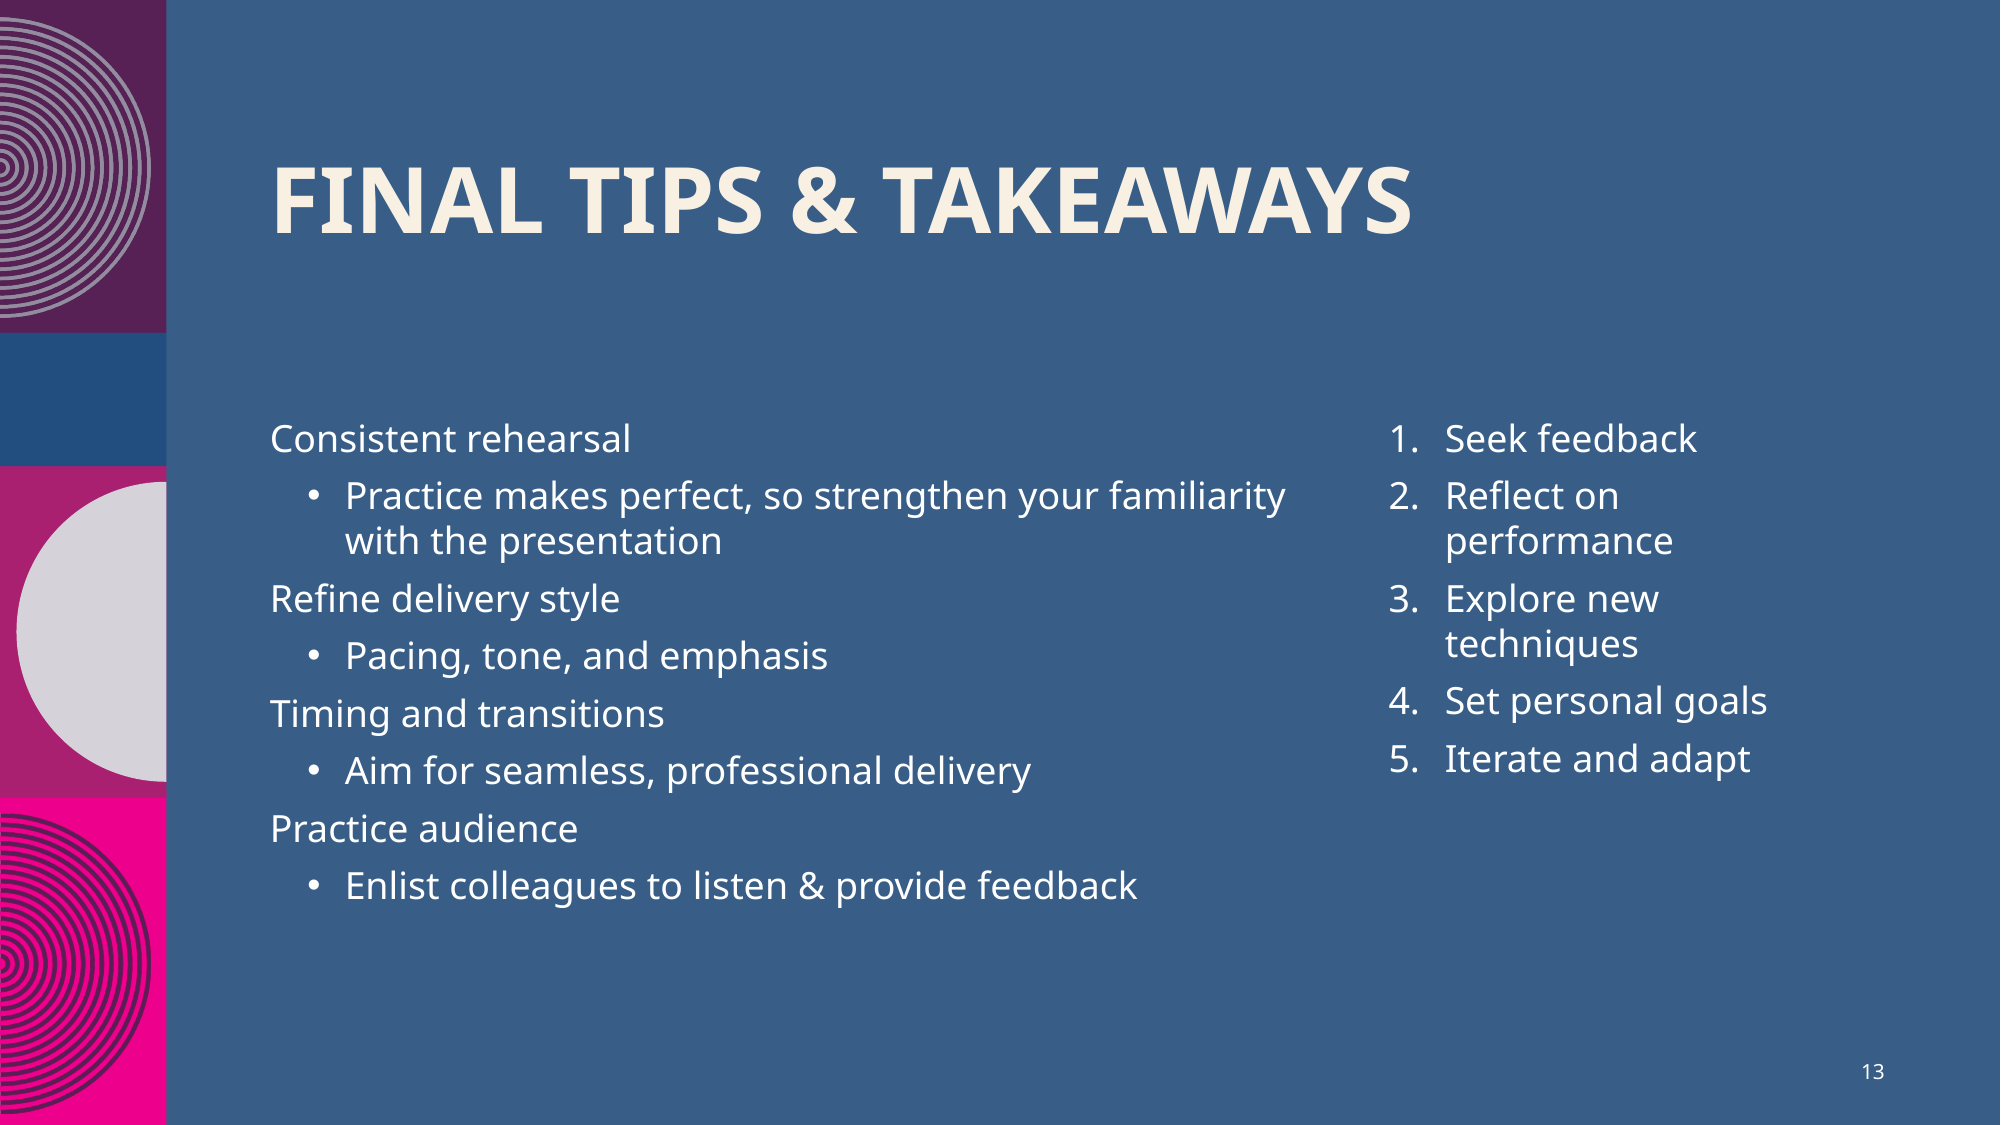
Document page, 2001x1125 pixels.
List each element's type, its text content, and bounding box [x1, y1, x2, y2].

list Consistent rehearsal​ Practice makes perfect, so strengthen your familiarity with the presentation​ Refine delivery style​ Pacing, tone, and emphasis​ Timing and transitions​ Aim for seamless, professional delivery​ Practice audience Enlist colleagues to listen & provide feedback​ [254, 407, 1318, 1004]
title Final tips & takeaways​ [254, 146, 1874, 370]
list Seek feedback​ Reflect on performance​ Explore new techniques​ Set personal goals​ Iterate and adapt [1373, 407, 1874, 1024]
slide_number 13 [1824, 1042, 1900, 1103]
picture [1, 814, 151, 1114]
picture [1, 18, 151, 318]
